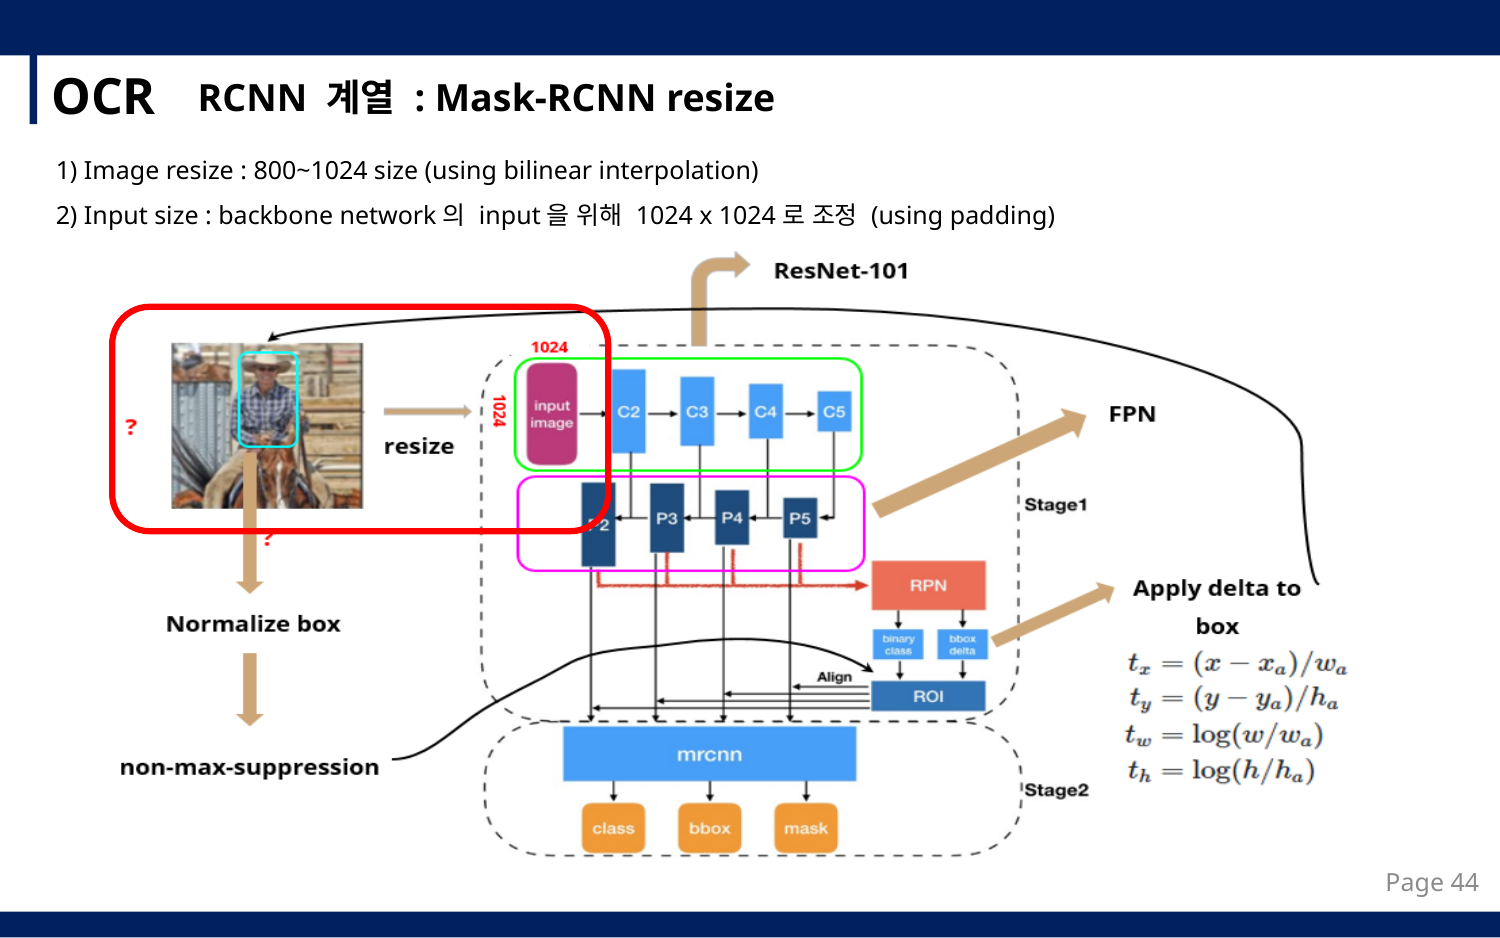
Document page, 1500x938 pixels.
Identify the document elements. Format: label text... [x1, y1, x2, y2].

text_box [27, 43, 39, 126]
text_box OCR [36, 57, 171, 133]
text_box RCNN 계열 : Mask-RCNN resize [182, 67, 1069, 127]
picture [111, 243, 1353, 862]
slide_number Page 44 [1144, 858, 1495, 909]
text_box 1) Image resize : 800~1024 size (using bilinear interpolation) 2) Input size : backbone network의 input을 위해 1024 x 1024로 조정 (using padding) [40, 132, 1413, 237]
